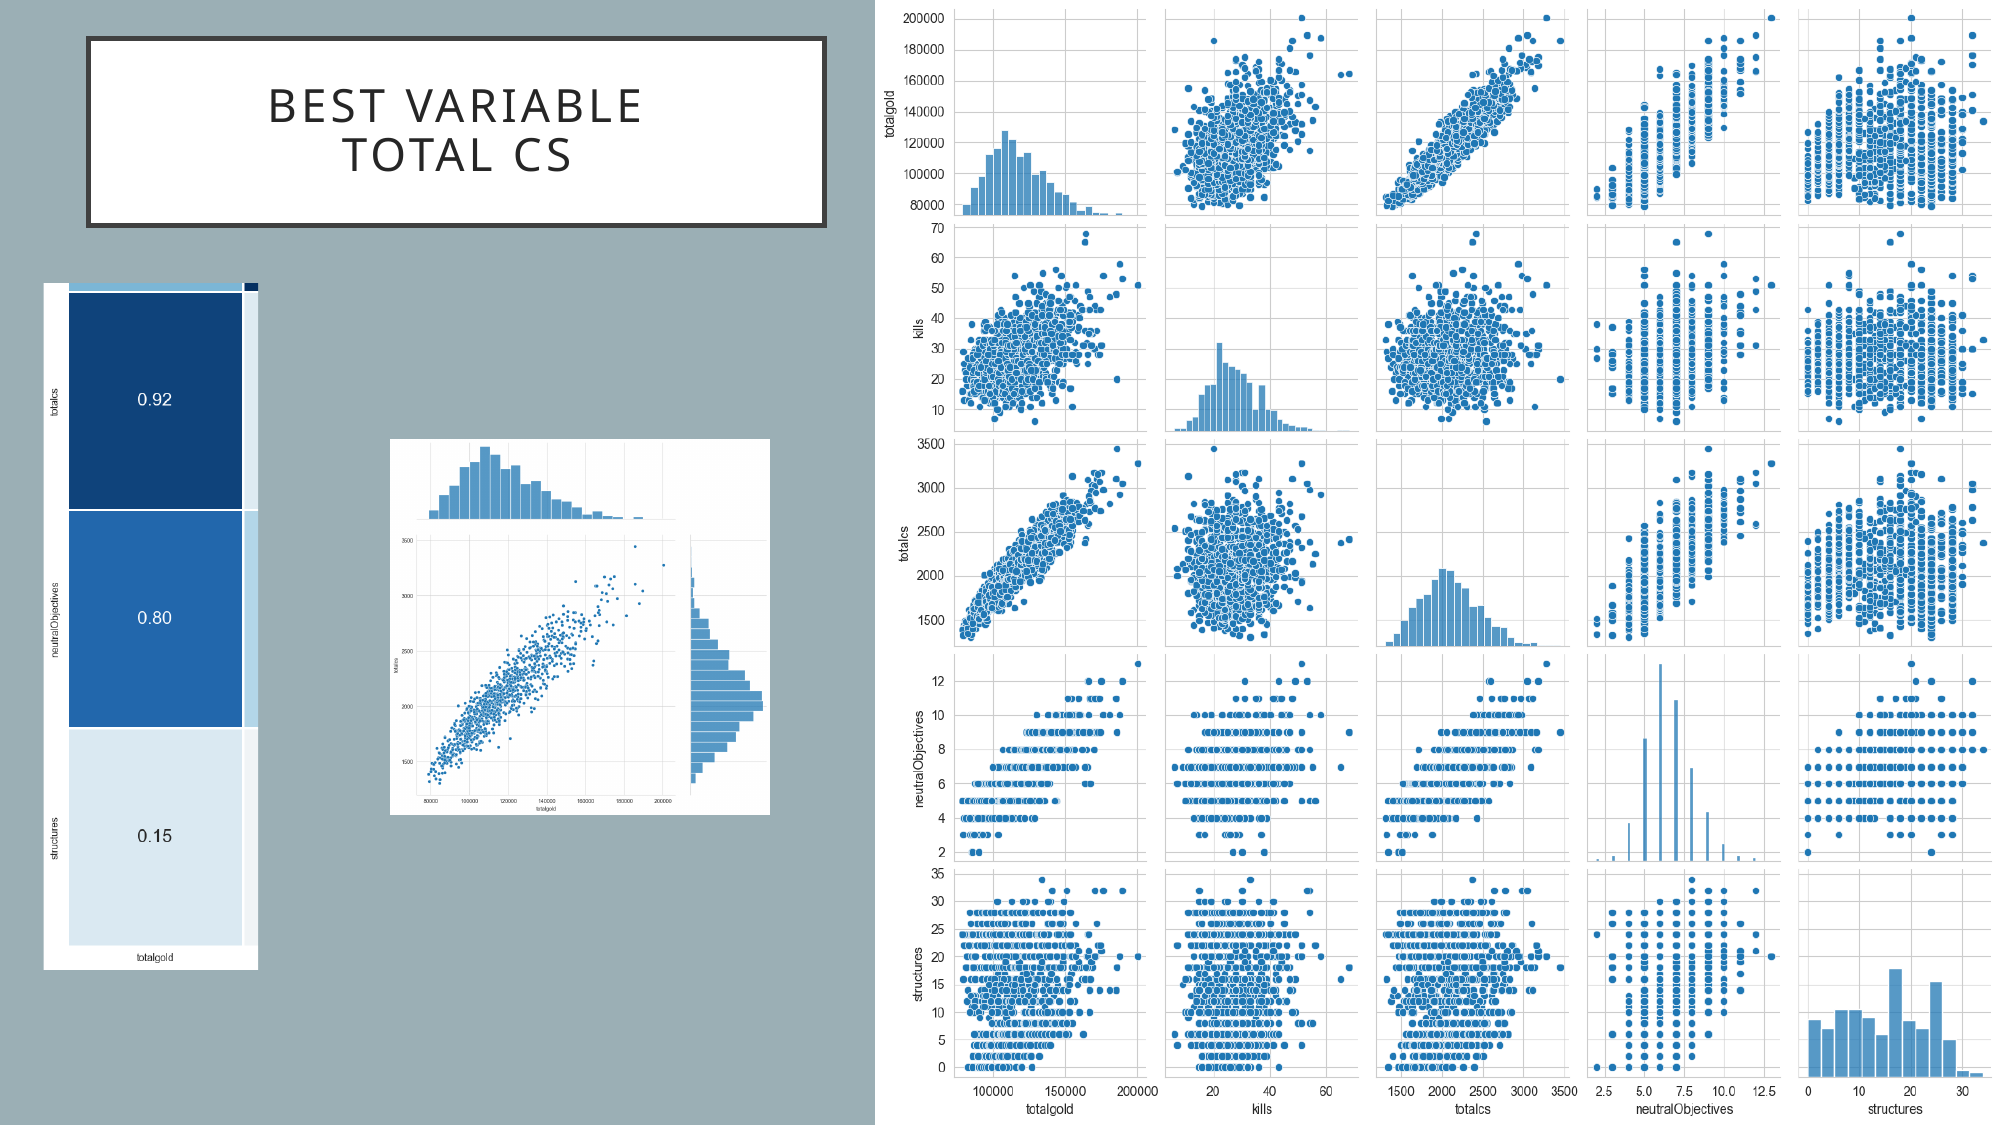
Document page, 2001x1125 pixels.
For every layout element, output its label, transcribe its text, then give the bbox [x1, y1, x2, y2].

picture [390, 439, 770, 815]
picture [874, 0, 2000, 1125]
picture [43, 283, 259, 970]
title Best Variable TOTAL CS [86, 36, 827, 228]
